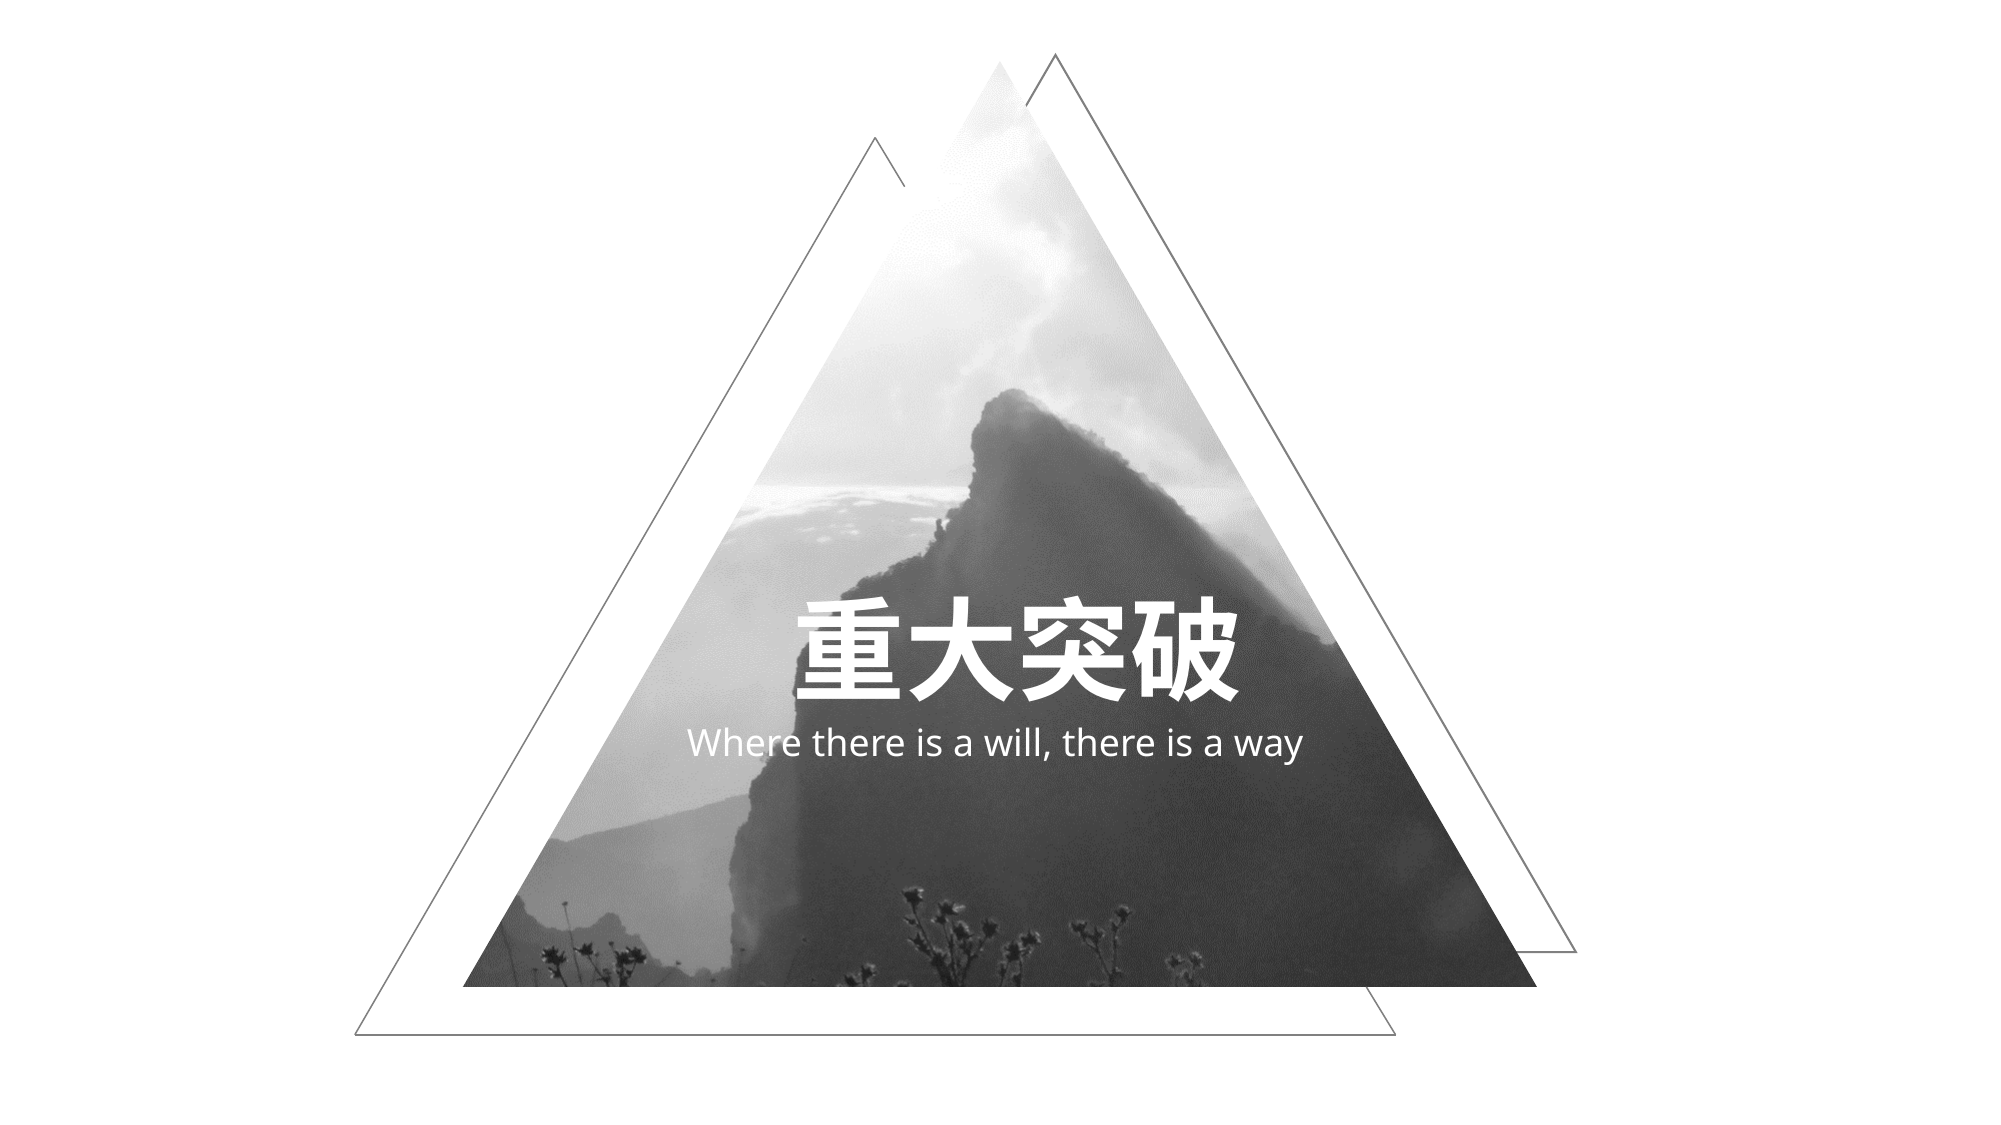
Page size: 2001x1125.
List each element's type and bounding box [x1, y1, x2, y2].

text_box [1026, 52, 1105, 137]
text_box [1396, 639, 1578, 954]
text_box [354, 137, 1396, 1035]
text_box [954, 58, 1046, 137]
text_box [1396, 741, 1539, 988]
